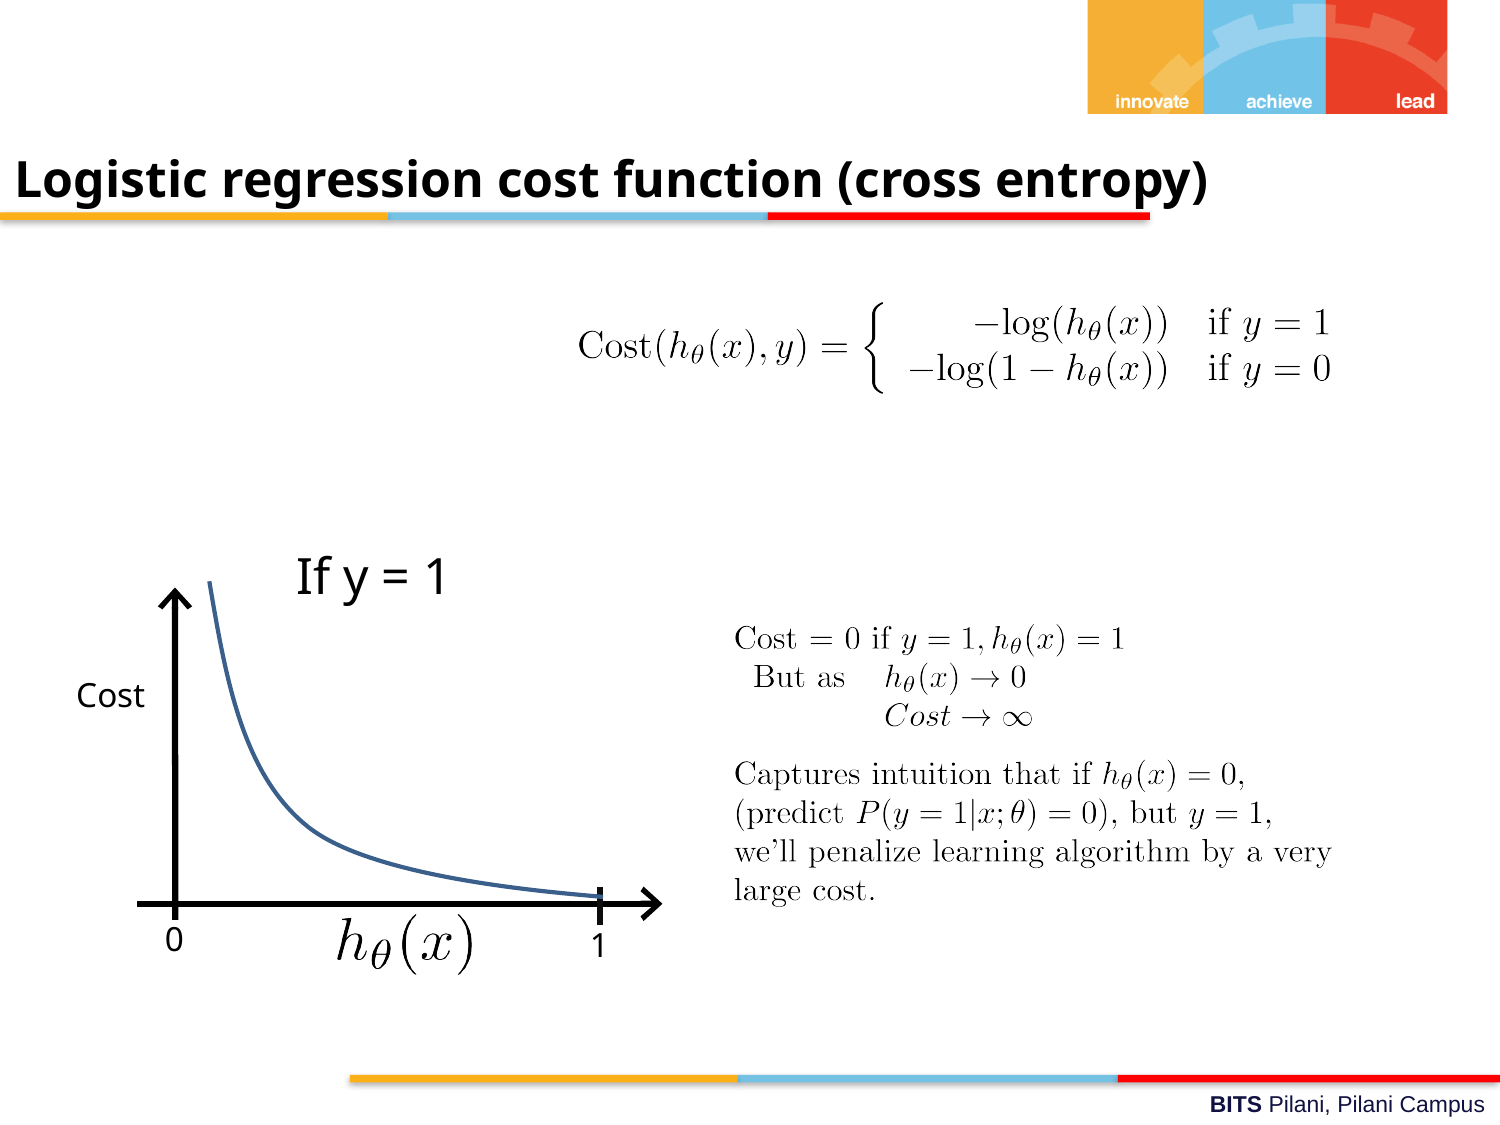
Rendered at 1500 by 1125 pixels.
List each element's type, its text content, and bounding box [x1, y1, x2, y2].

picture [734, 624, 1332, 907]
picture [337, 914, 472, 976]
picture [579, 302, 1331, 394]
text_box 0 [149, 911, 213, 966]
text_box [673, 451, 1500, 986]
text_box If y = 1 [281, 536, 507, 612]
text_box [207, 580, 596, 899]
picture [1087, 0, 1448, 114]
text_box Cost [61, 666, 169, 722]
text_box 1 [574, 916, 638, 971]
text_box Logistic regression cost function (cross entropy) [0, 140, 1275, 215]
